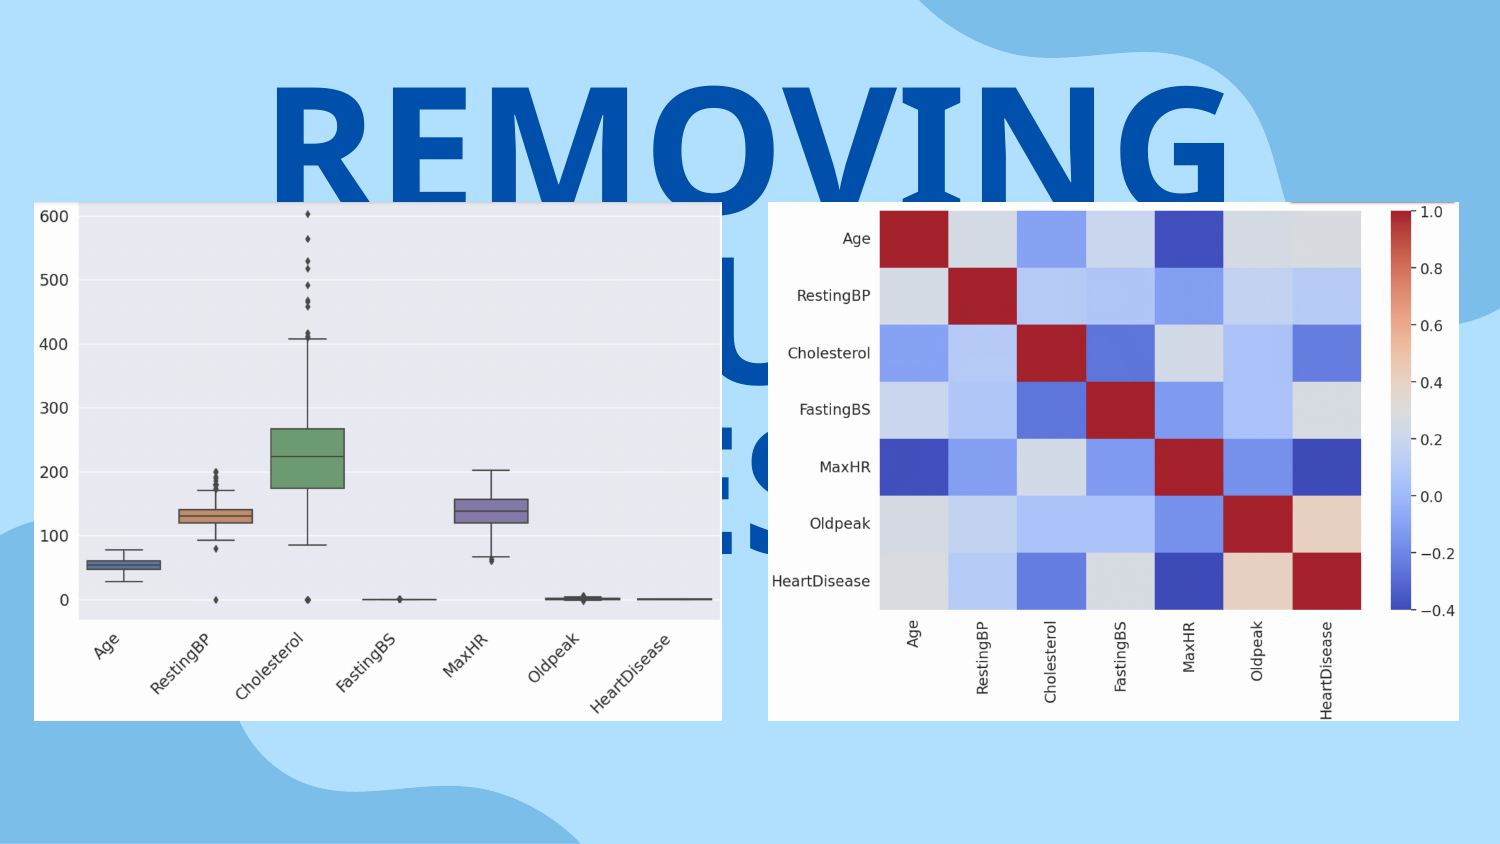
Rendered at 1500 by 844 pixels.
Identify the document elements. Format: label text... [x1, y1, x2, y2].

picture [33, 202, 722, 721]
picture [768, 202, 1460, 721]
title REMOVING IRREGULARITIES? [118, 63, 1382, 161]
